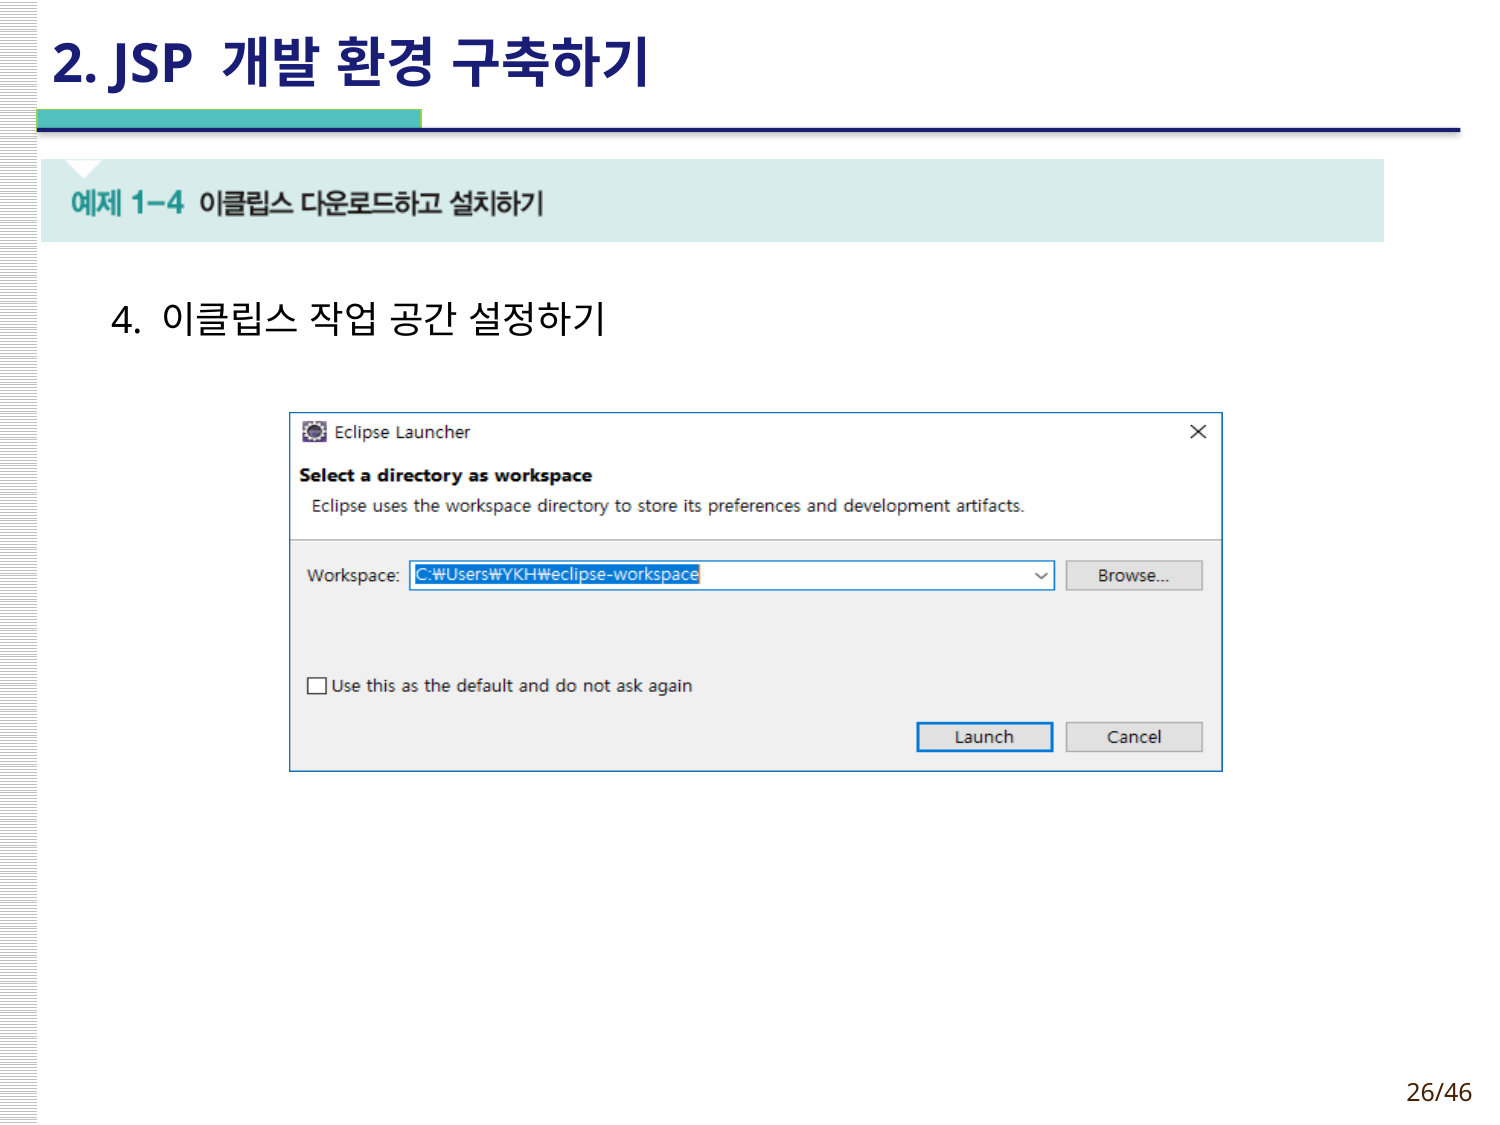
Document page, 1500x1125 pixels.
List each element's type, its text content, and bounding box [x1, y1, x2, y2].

title 2. JSP 개발 환경 구축하기 [37, 13, 1278, 109]
list 4. 이클립스 작업 공간 설정하기 [37, 152, 1463, 1091]
picture [40, 158, 1384, 243]
text_box [100, 305, 131, 367]
picture [288, 411, 1223, 772]
